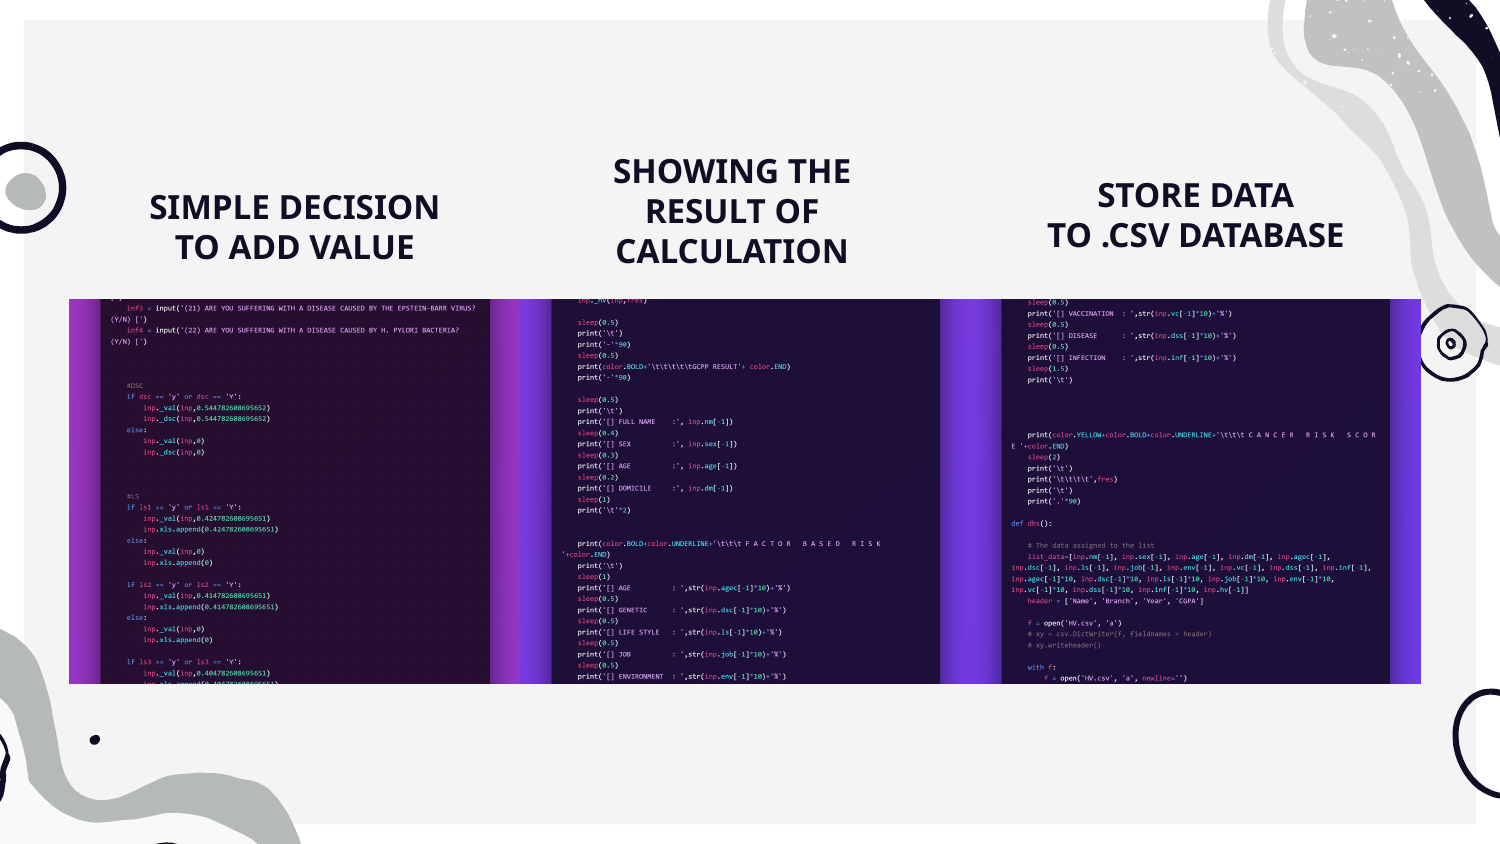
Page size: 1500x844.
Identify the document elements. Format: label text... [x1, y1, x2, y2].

title SIMPLE DECISION TO ADD VALUE [116, 171, 474, 283]
text_box SHOWING THE RESULT OF CALCULATION [554, 135, 911, 270]
text_box STORE DATA TO .CSV DATABASE [1017, 159, 1374, 270]
picture [69, 299, 1422, 684]
